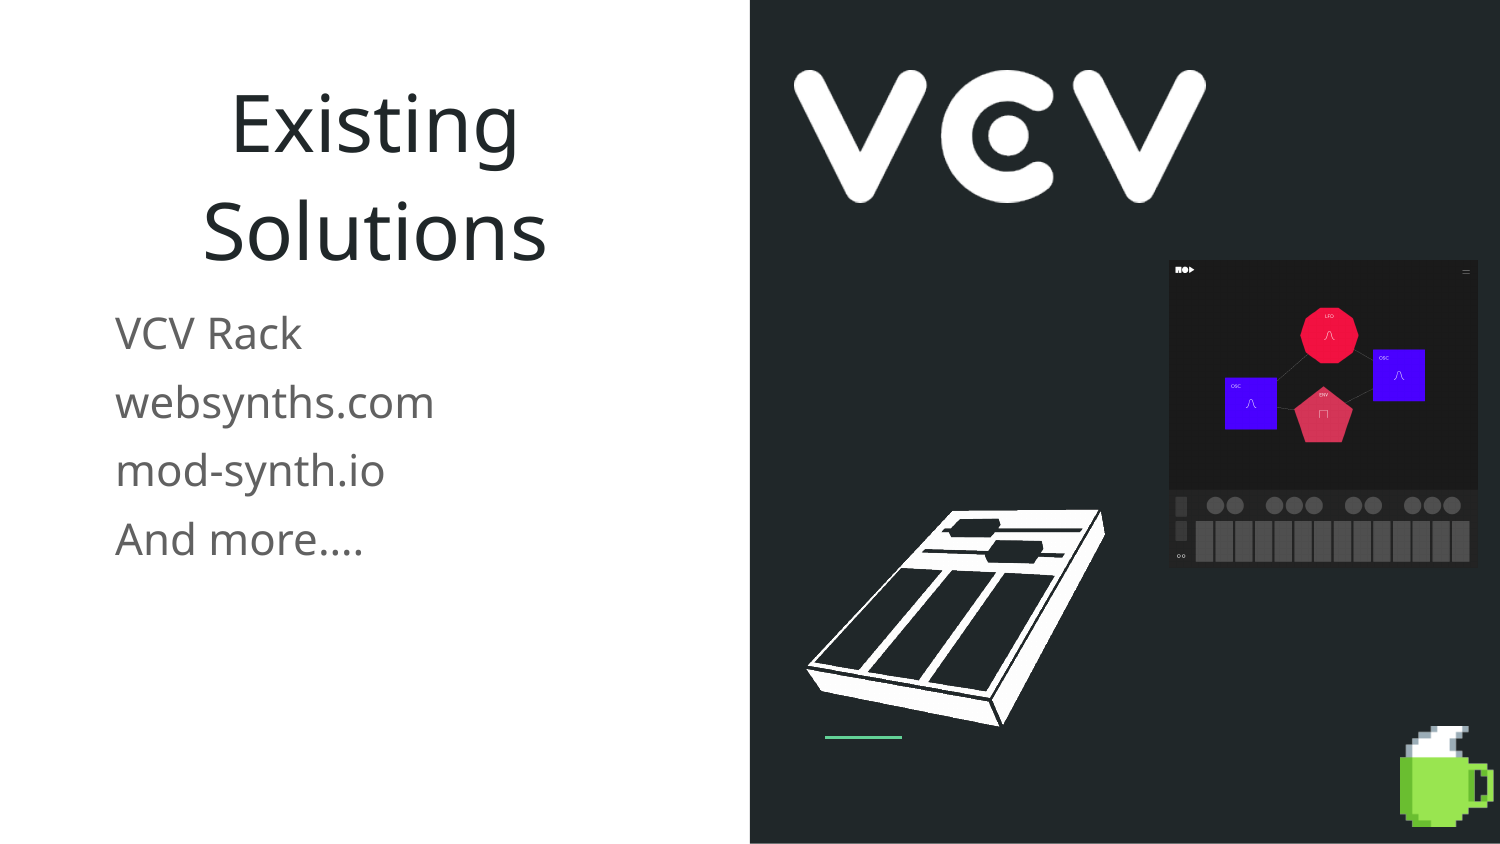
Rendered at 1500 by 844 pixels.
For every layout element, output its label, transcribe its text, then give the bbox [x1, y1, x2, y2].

picture [794, 70, 1206, 203]
picture [806, 509, 1105, 727]
subtitle VCV Rack websynths.com mod-synth.io And more…. [25, 278, 726, 633]
picture [1169, 260, 1478, 568]
title Existing Solutions [43, 51, 708, 278]
picture [1399, 726, 1500, 827]
